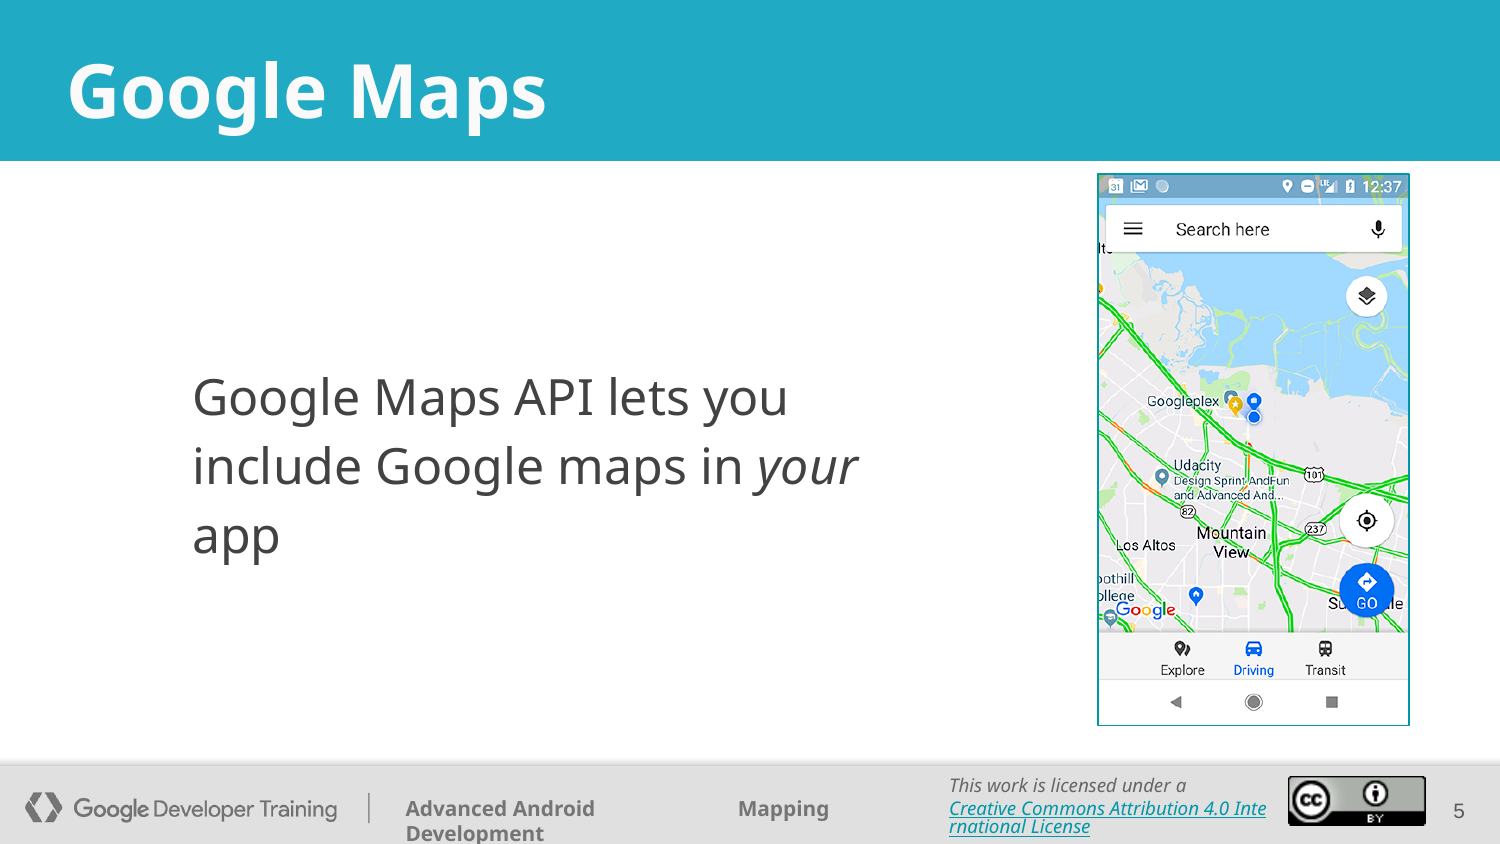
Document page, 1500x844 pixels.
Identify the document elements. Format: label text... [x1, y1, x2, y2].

slide_number 5 [1389, 777, 1480, 842]
list Google Maps API lets you include Google maps in your app [177, 341, 953, 597]
picture [0, 161, 1500, 844]
title Google Maps [51, 28, 1449, 122]
